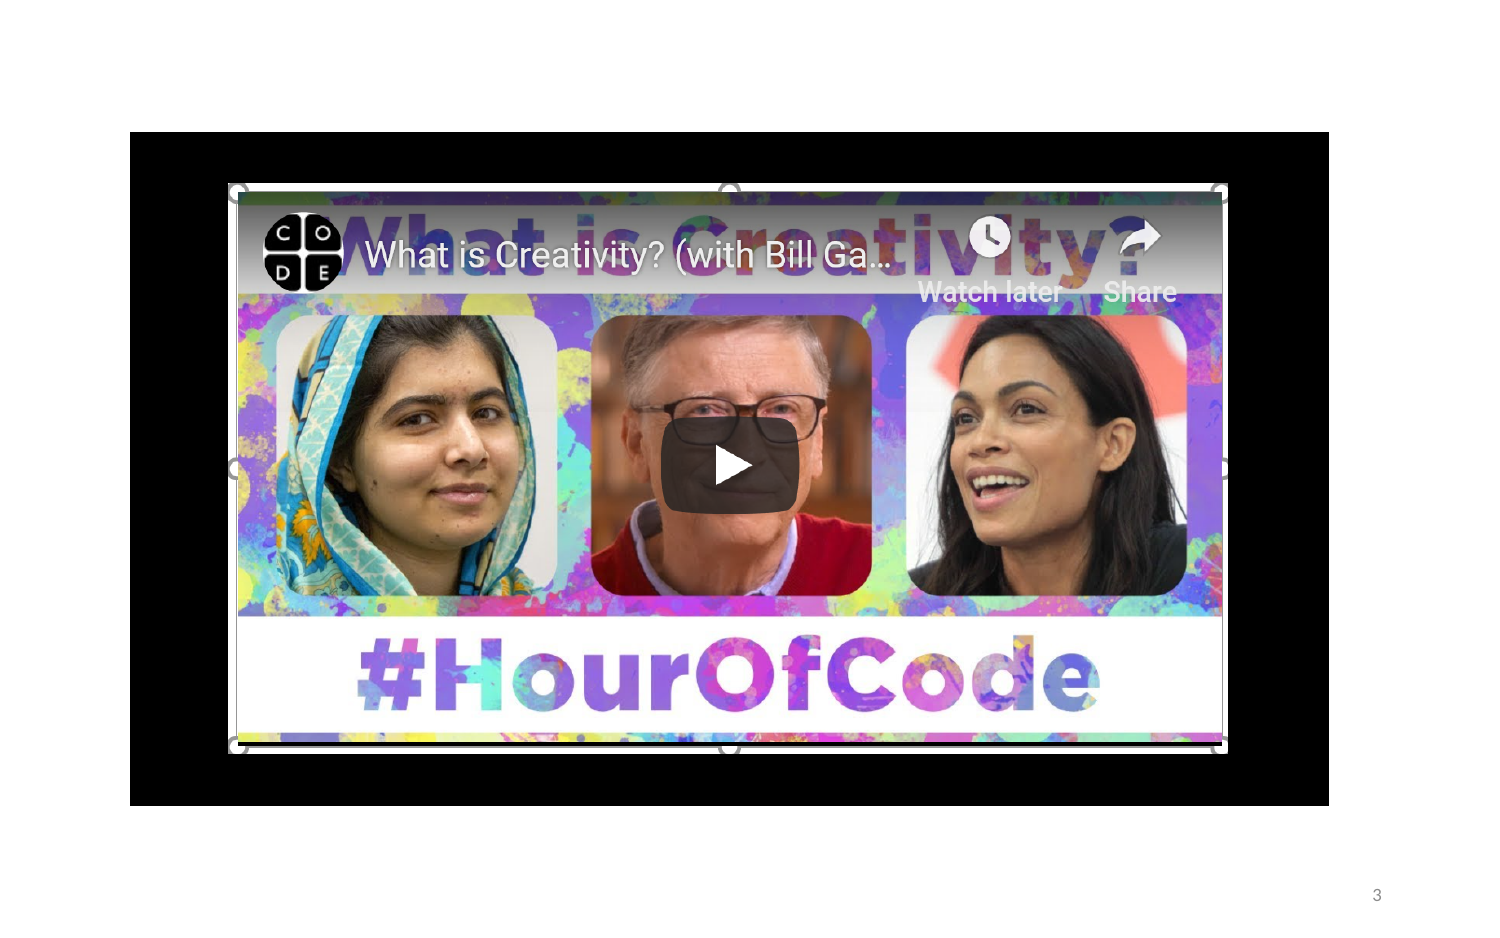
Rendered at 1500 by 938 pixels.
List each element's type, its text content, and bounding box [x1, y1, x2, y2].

picture [228, 183, 1228, 754]
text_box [129, 131, 1329, 806]
slide_number 3 [1059, 868, 1397, 919]
